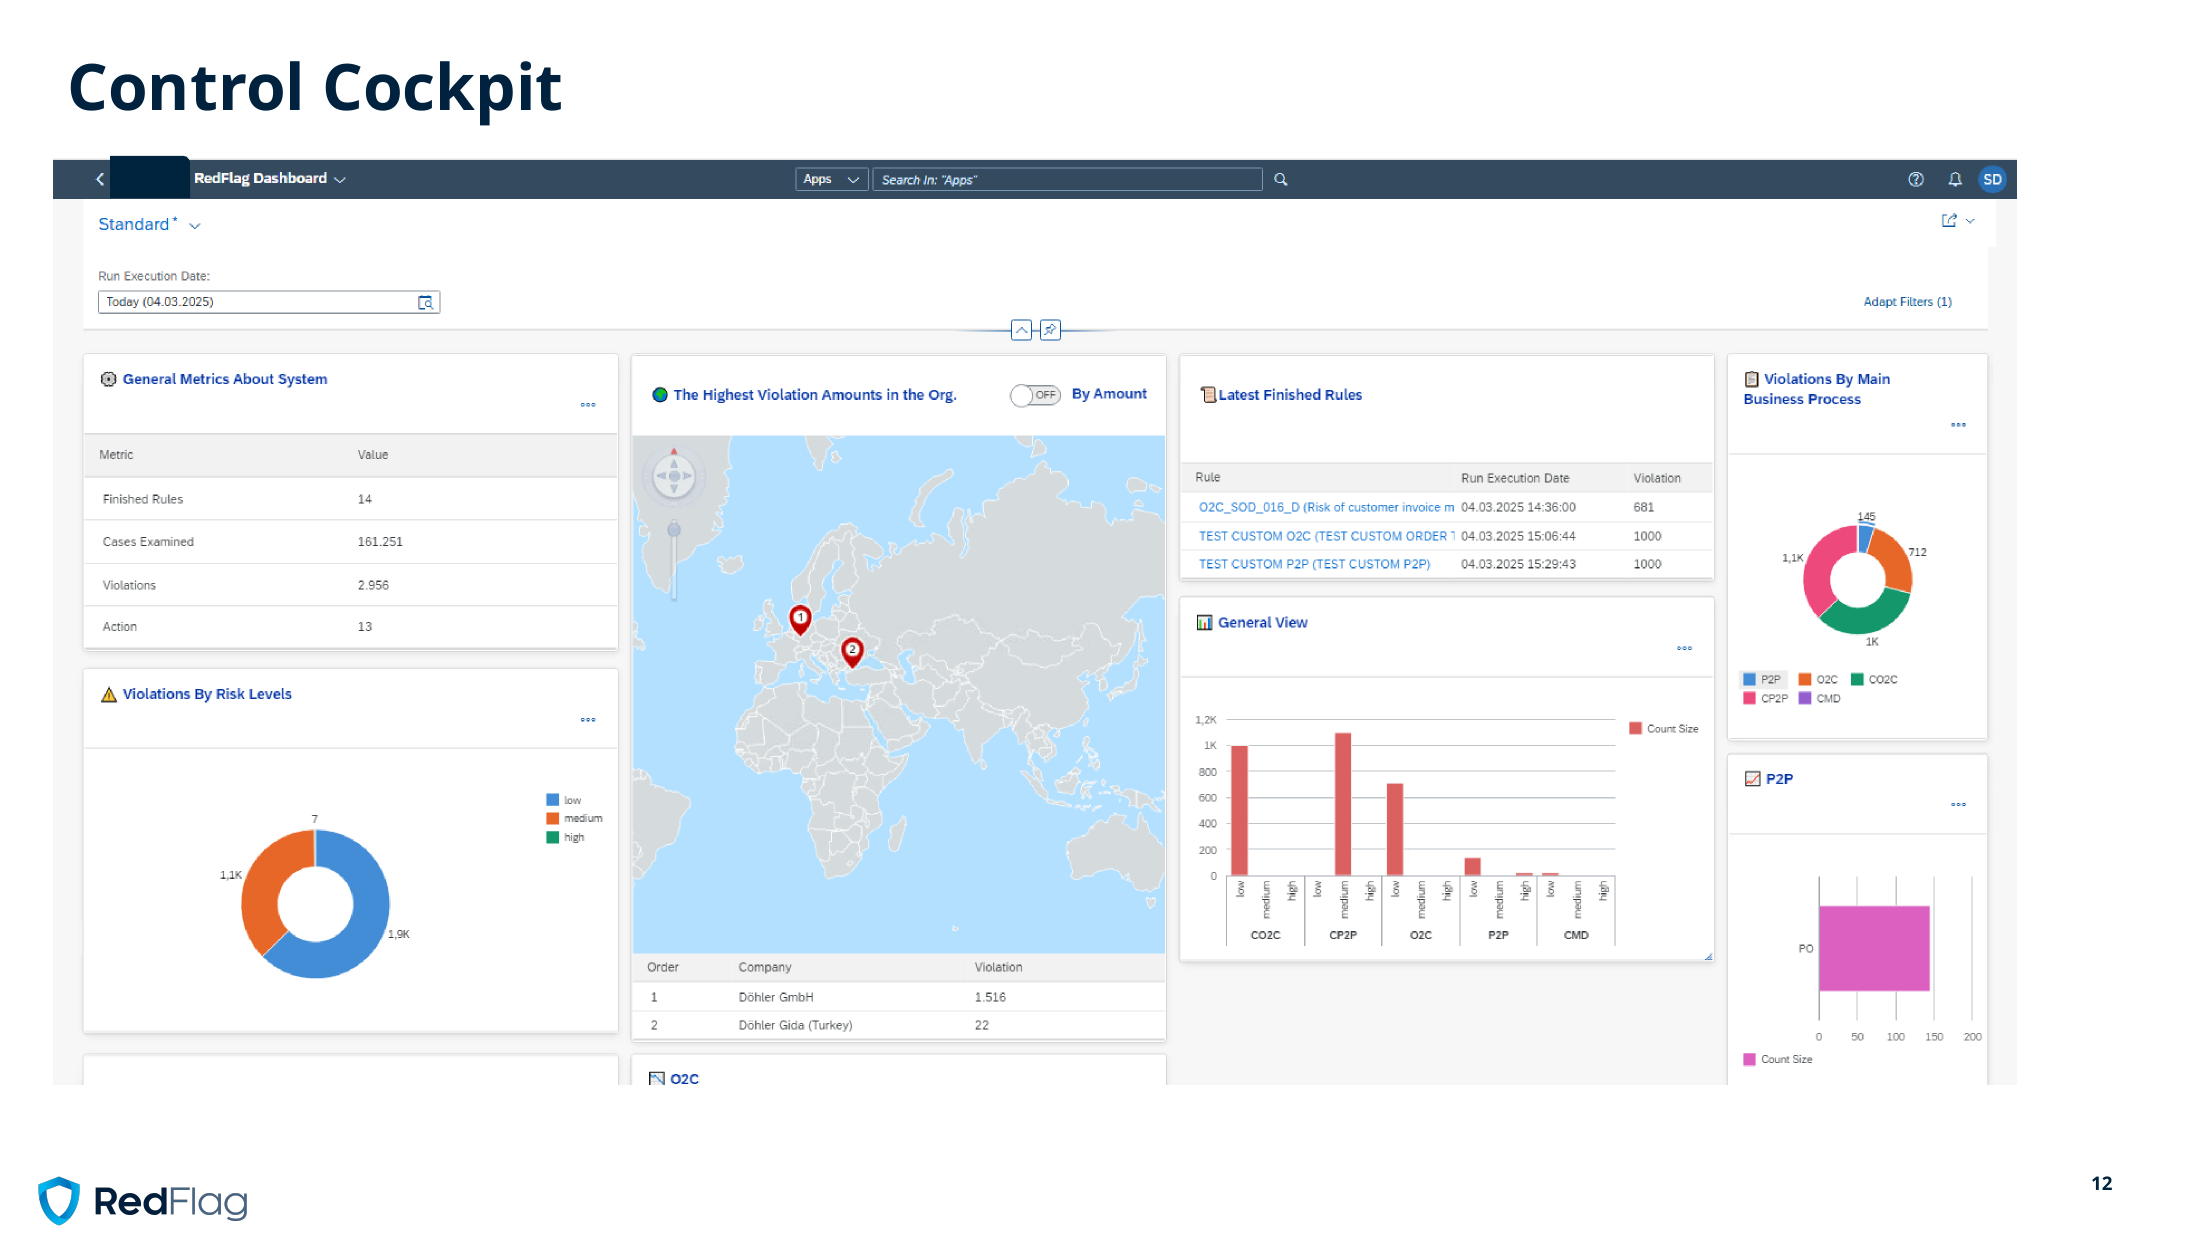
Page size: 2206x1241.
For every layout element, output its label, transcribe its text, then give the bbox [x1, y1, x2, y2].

picture [53, 155, 2017, 1085]
text_box Control Cockpit [67, 52, 2101, 125]
picture [36, 1141, 249, 1241]
